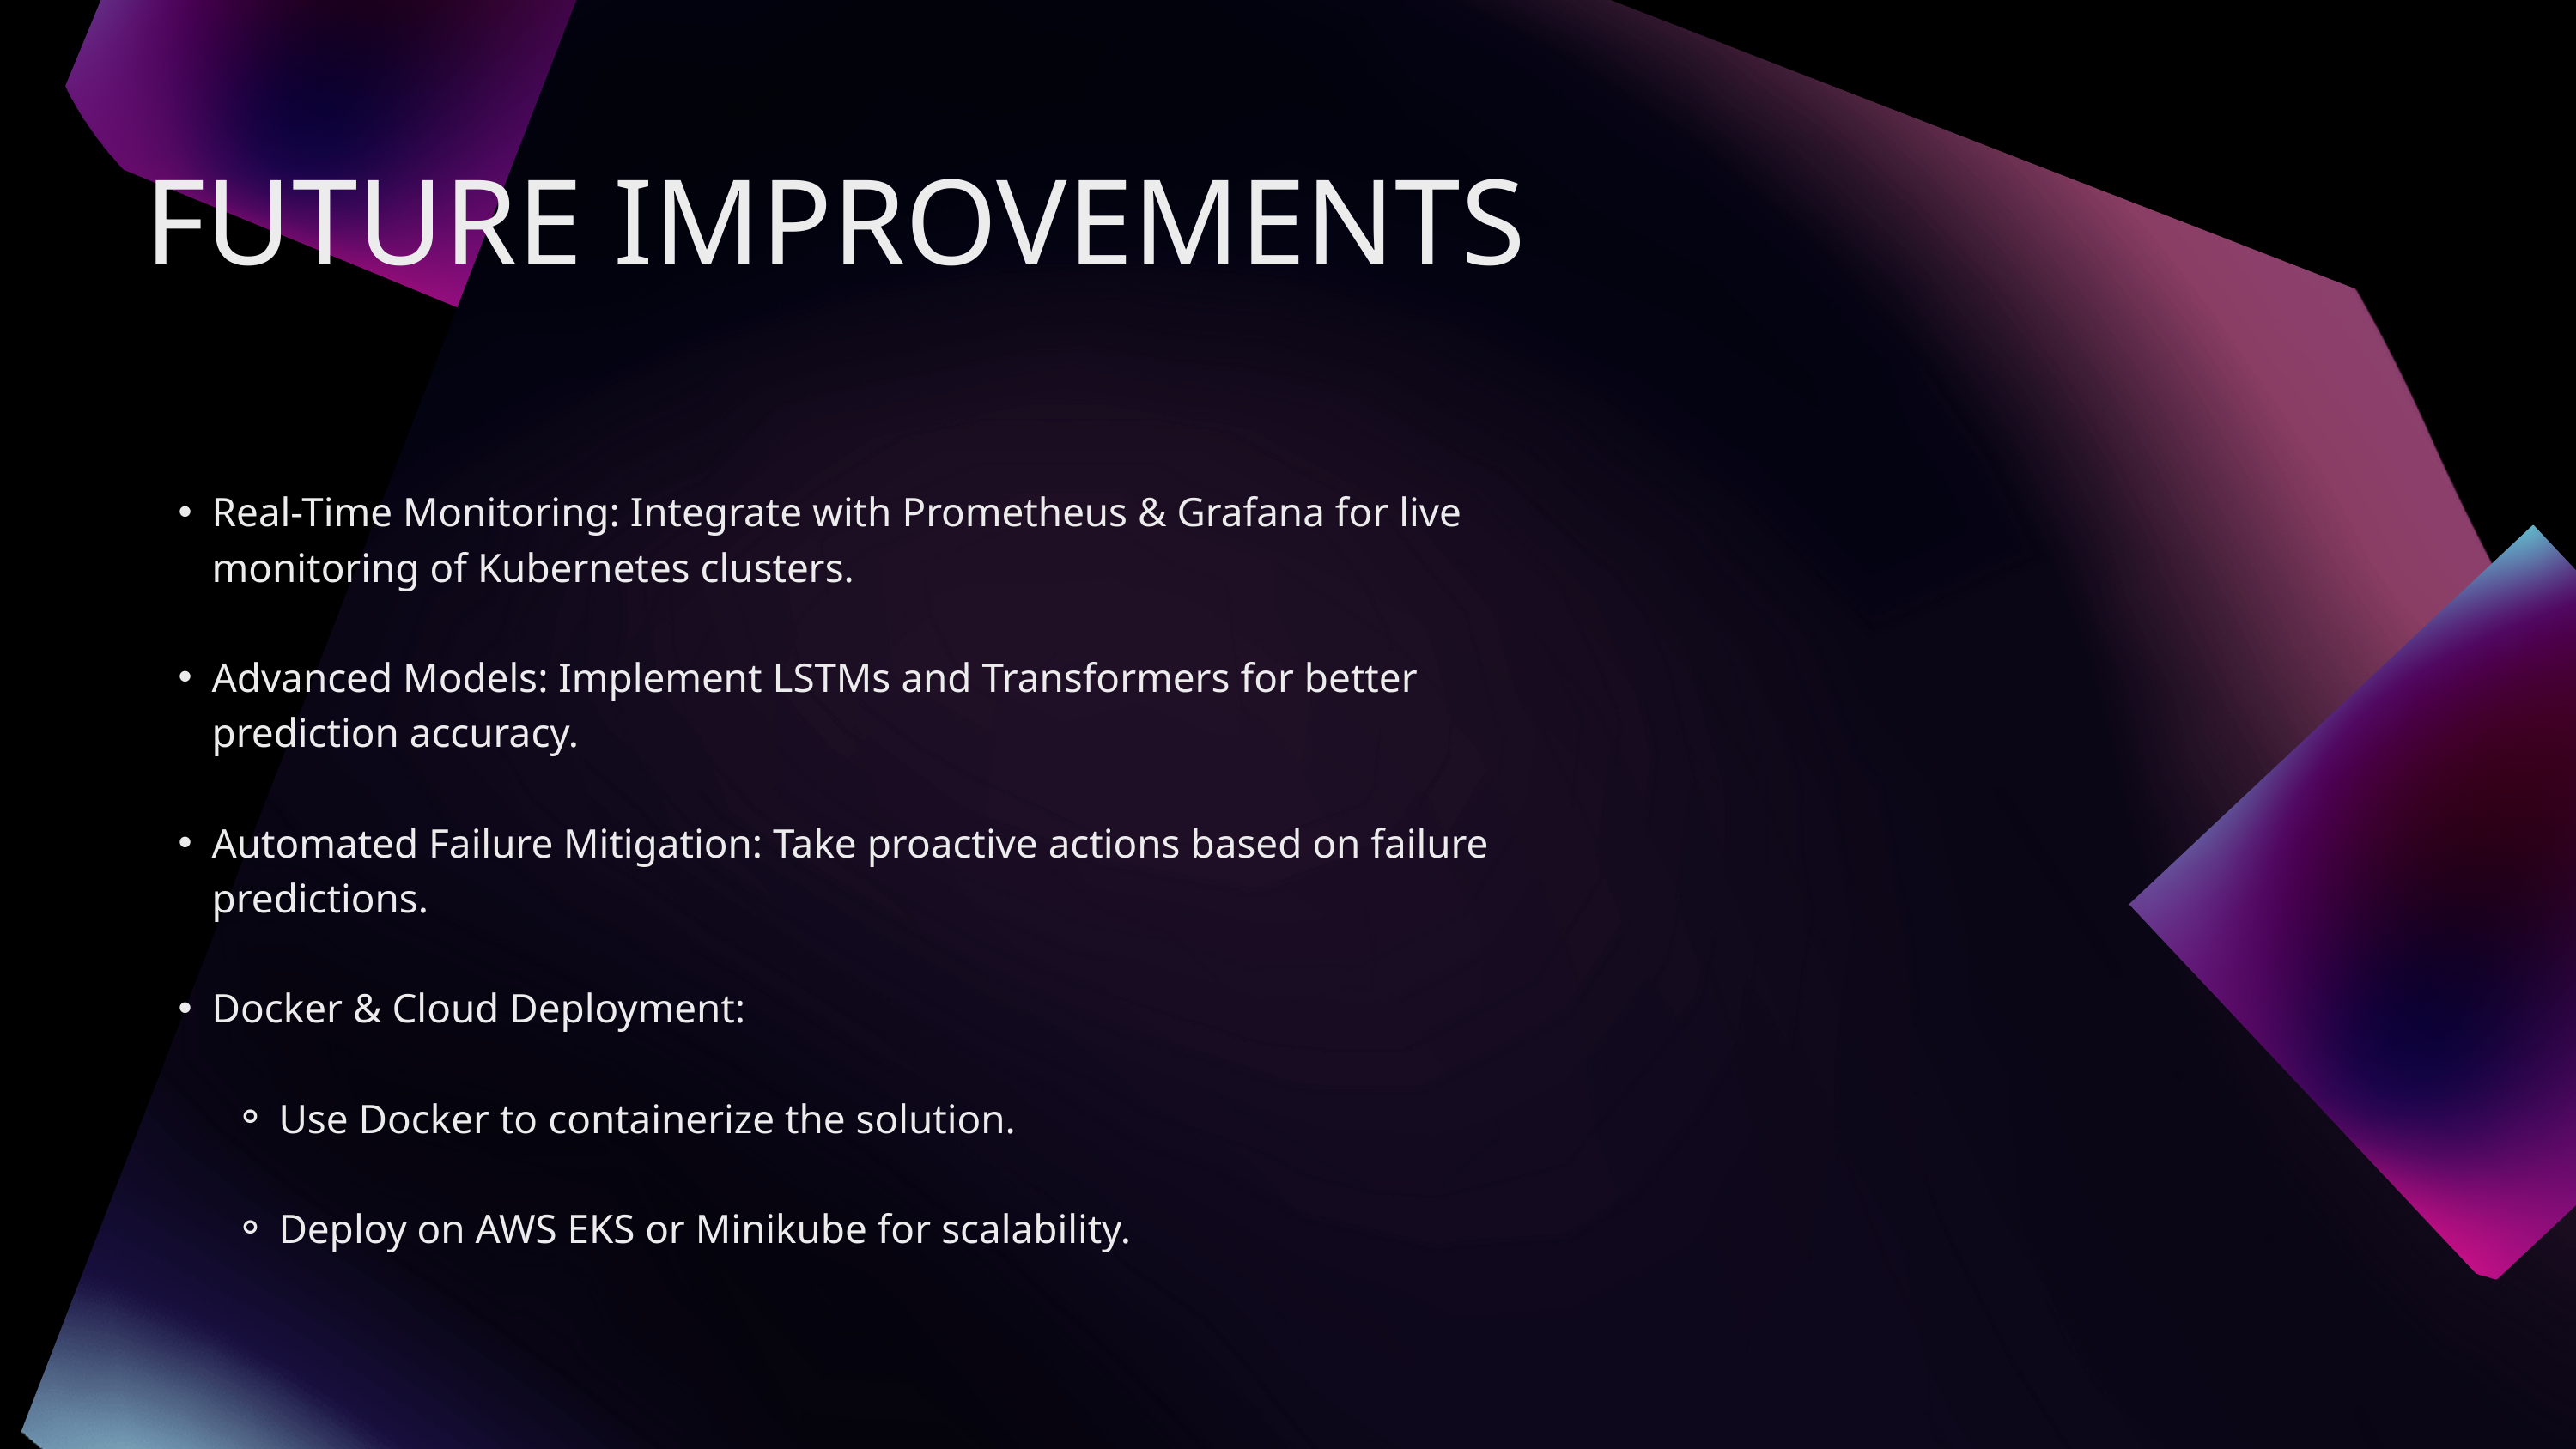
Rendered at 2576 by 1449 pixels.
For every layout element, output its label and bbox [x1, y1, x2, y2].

text_box [144, 147, 1543, 1301]
text_box [14, 0, 2576, 1449]
text_box [2129, 524, 2576, 1288]
text_box [44, 0, 576, 177]
